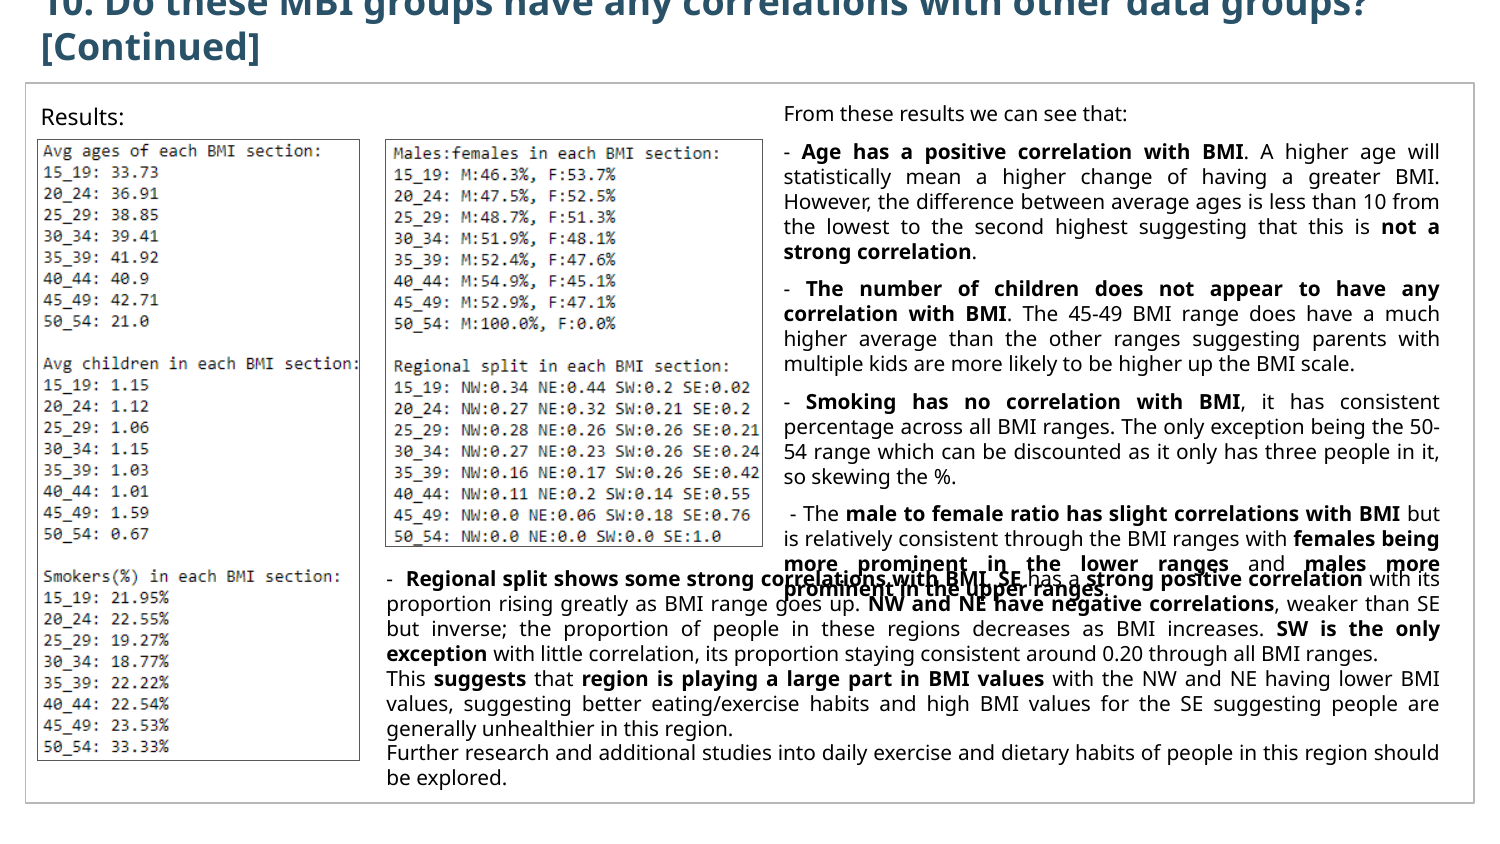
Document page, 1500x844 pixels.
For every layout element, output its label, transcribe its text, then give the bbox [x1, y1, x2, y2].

text_box 10. Do these MBI groups have any correlations with other data groups? [Continued] [25, 11, 1455, 82]
text_box From these results we can see that: - Age has a positive correlation with BMI. A higher age will statistically mean a higher change of having a greater BMI. However, the difference between average ages is less than 10 from the lowest to the second highest suggesting that this is not a strong correlation. - The number of children does not appear to have any correlation with BMI. The 45-49 BMI range does have a much higher average than the other ranges suggesting parents with multiple kids are more likely to be higher up the BMI scale. - Smoking has no correlation with BMI, it has consistent percentage across all BMI ranges. The only exception being the 50-54 range which can be discounted as it only has three people in it, so skewing the %. - The male to female ratio has slight correlations with BMI but is relatively consistent through the BMI ranges with females being more prominent in the lower ranges and males more prominent in the upper ranges. [768, 93, 1455, 557]
picture [37, 139, 361, 762]
text_box Results: [25, 82, 1475, 803]
text_box - Regional split shows some strong correlations with BMI. SE has a strong positive correlation with its proportion rising greatly as BMI range goes up. NW and NE have negative correlations, weaker than SE but inverse; the proportion of people in these regions decreases as BMI increases. SW is the only exception with little correlation, its proportion staying consistent around 0.20 through all BMI ranges. This suggests that region is playing a large part in BMI values with the NW and NE having lower BMI values, suggesting better eating/exercise habits and high BMI values for the SE suggesting people are generally unhealthier in this region. Further research and additional studies into daily exercise and dietary habits of people in this region should be explored. [371, 557, 1455, 844]
picture [385, 139, 764, 548]
